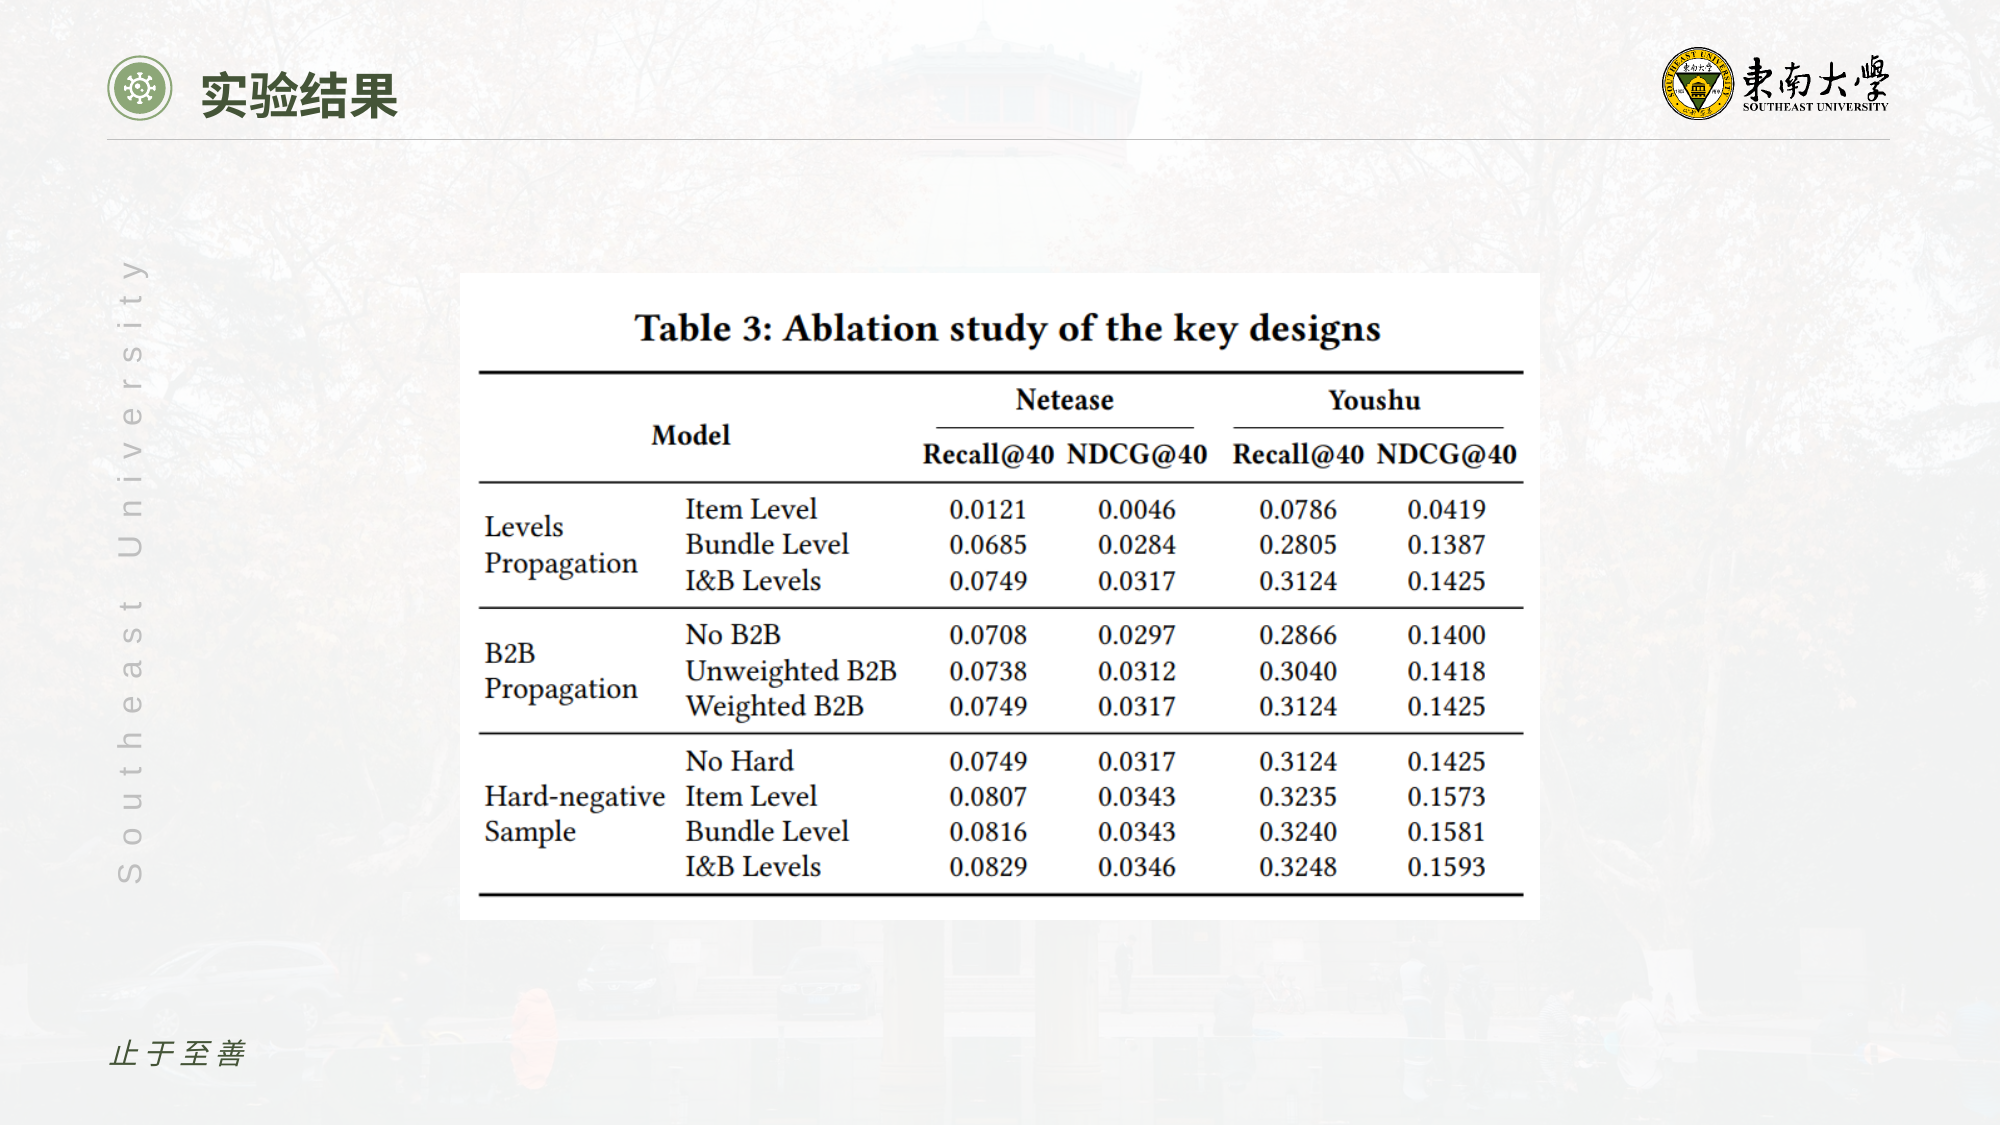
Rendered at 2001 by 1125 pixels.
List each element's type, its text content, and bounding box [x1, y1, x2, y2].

slide_number 止于至善 [108, 1022, 657, 1083]
picture [1662, 47, 1889, 120]
picture [460, 273, 1540, 920]
text_box [137, 226, 1863, 940]
list 实验结果 [199, 56, 1663, 133]
